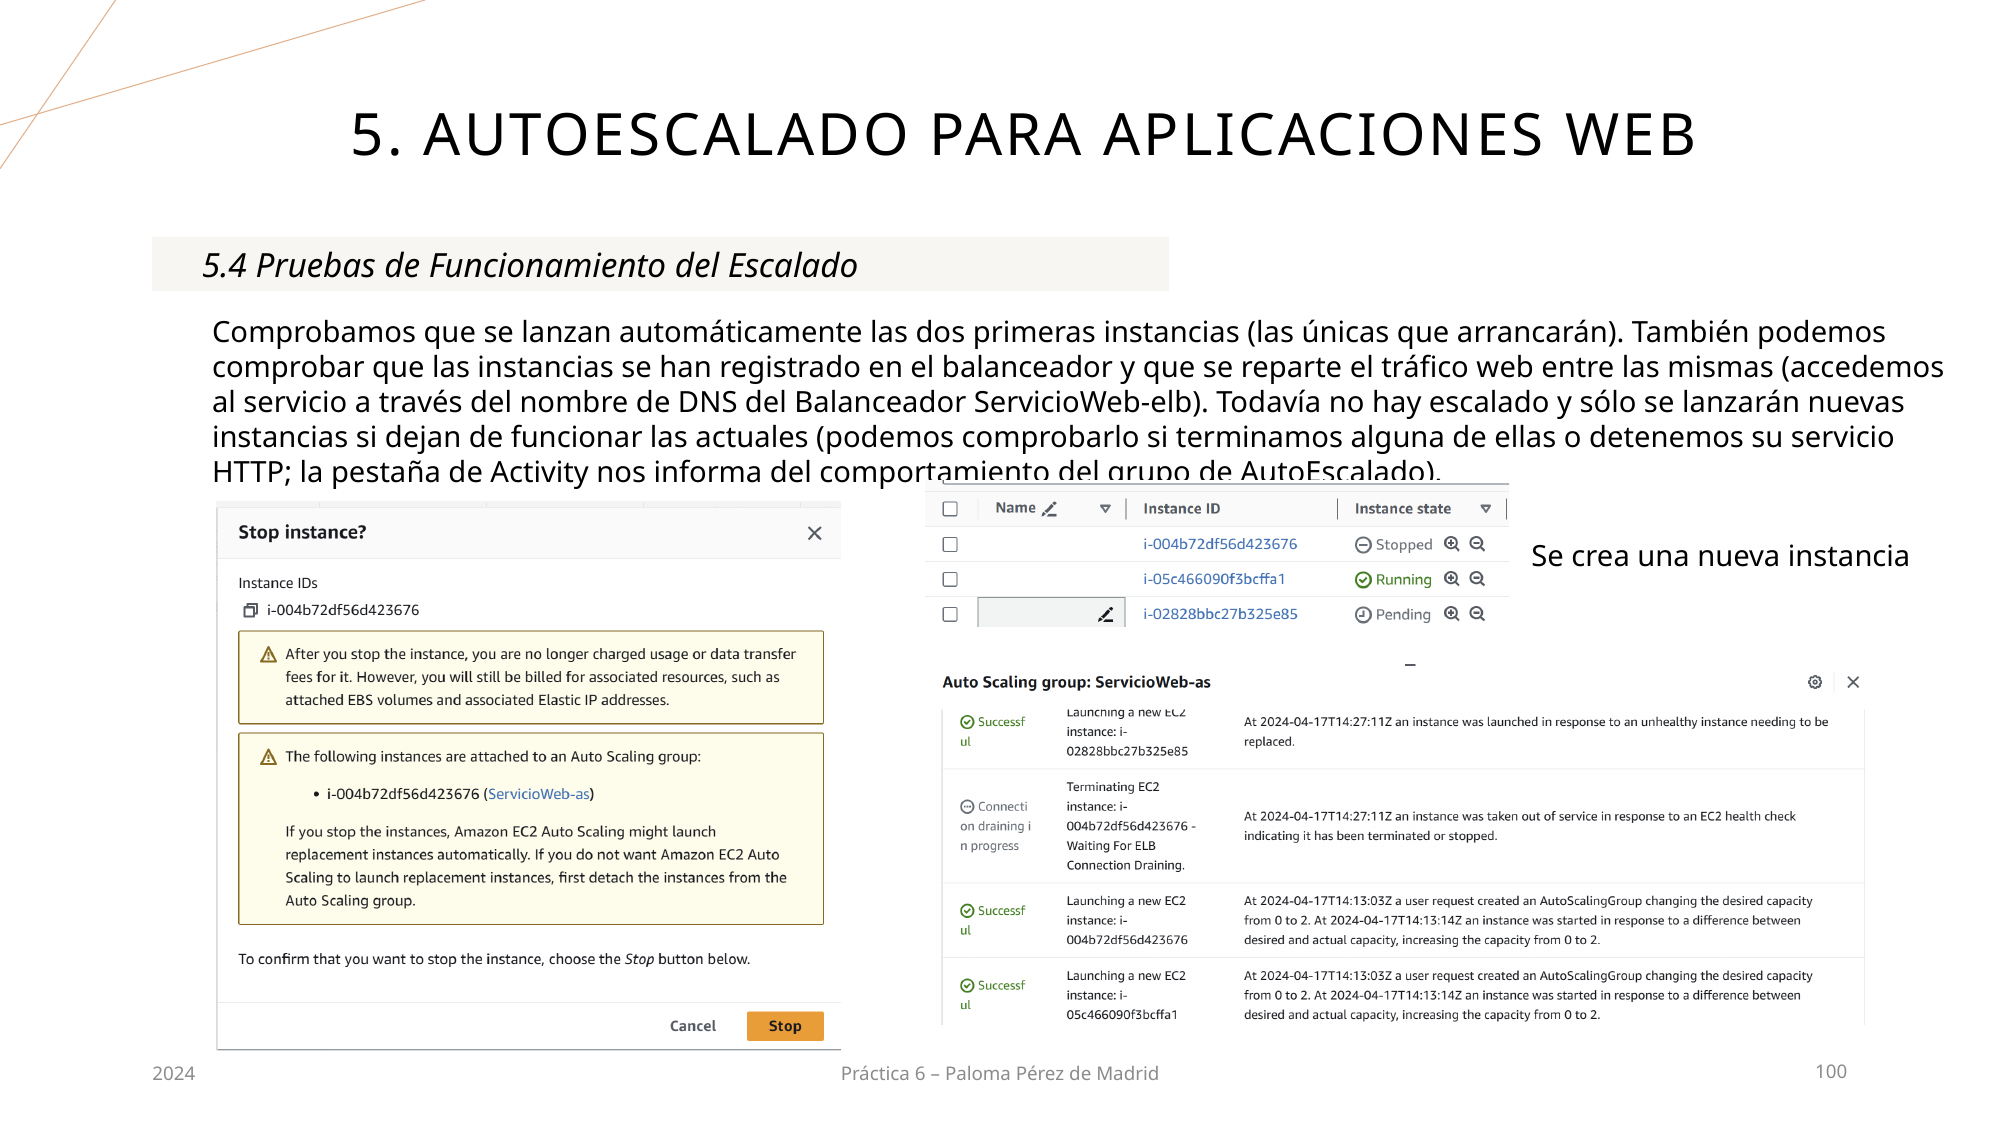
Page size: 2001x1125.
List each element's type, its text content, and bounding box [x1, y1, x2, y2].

picture [925, 480, 1510, 627]
slide_number 100 [1412, 1042, 1863, 1103]
picture [216, 501, 841, 1051]
text_box Comprobamos que se lanzan automáticamente las dos primeras instancias (las únicas que arrancarán). También podemos comprobar que las instancias se han registrado en el balanceador y que se reparte el tráfico web entre las mismas (accedemos al servicio a través del nombre de DNS del Balanceador ServicioWeb-elb). Todavía no hay escalado y sólo se lanzarán nuevas instancias si dejan de funcionar las actuales (podemos comprobarlo si terminamos alguna de ellas o detenemos su servicio HTTP; la pestaña de Activity nos informa del comportamiento del grupo de AutoEscalado). [197, 306, 1977, 496]
picture [925, 664, 1865, 1025]
text_box Se crea una nueva instancia [1516, 530, 1926, 580]
text_box 5.4 Pruebas de Funcionamiento del Escalado [152, 236, 1169, 292]
title 5. Autoescalado para Aplicaciones Web [112, 62, 1940, 280]
slide_number 2024 [137, 1042, 588, 1103]
footer Práctica 6 – Paloma Pérez de Madrid [662, 1042, 1338, 1103]
